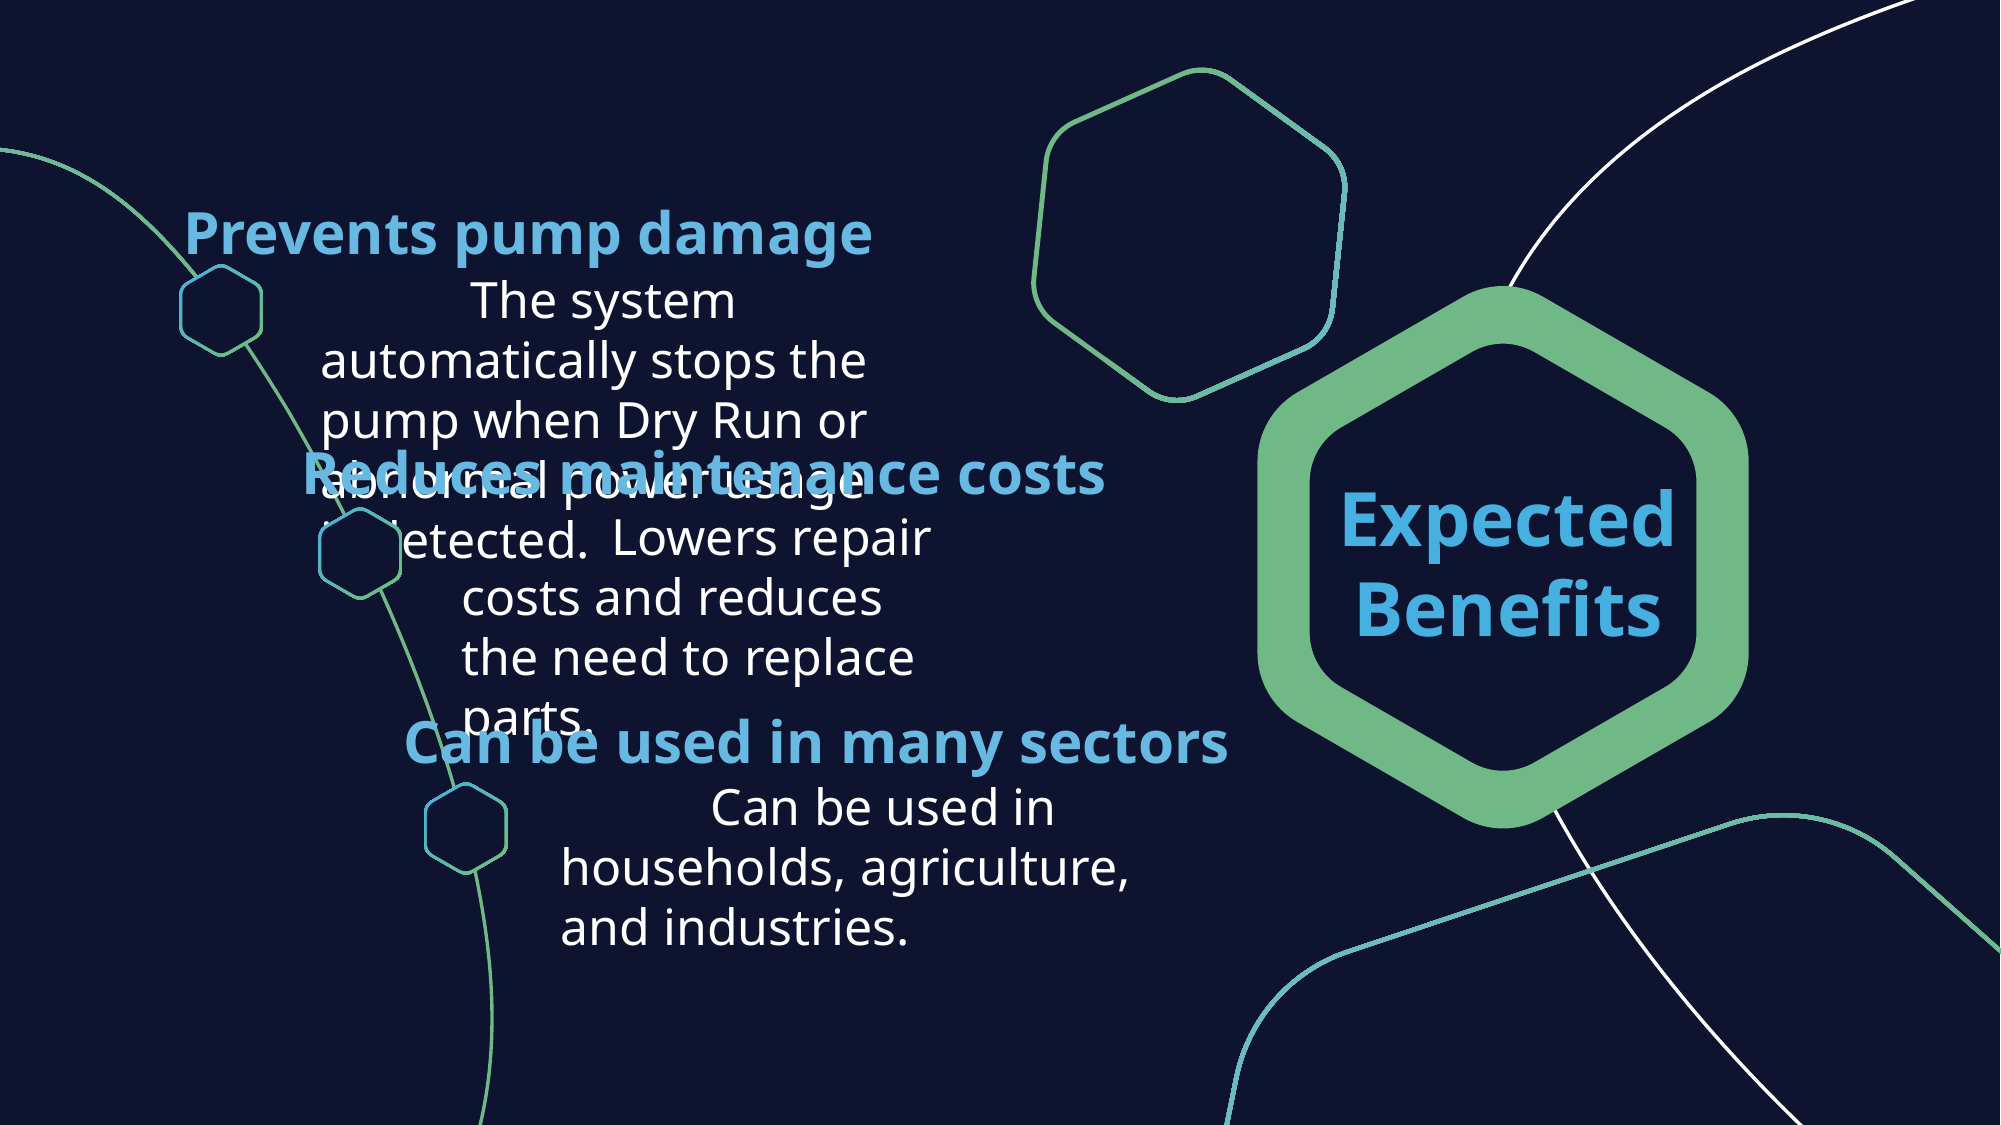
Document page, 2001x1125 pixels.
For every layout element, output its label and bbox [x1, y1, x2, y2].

text_box [315, 460, 324, 471]
text_box [542, 697, 1188, 905]
text_box [444, 761, 455, 781]
text_box [178, 263, 264, 357]
text_box [1563, 829, 1591, 869]
text_box [317, 506, 403, 601]
text_box [1590, 872, 1804, 1125]
text_box [434, 727, 444, 752]
text_box [1750, 813, 2000, 954]
text_box [1031, 67, 1348, 403]
text_box [252, 357, 302, 439]
text_box [474, 876, 494, 1125]
text_box [1256, 285, 1750, 829]
text_box [423, 781, 509, 876]
text_box [1224, 829, 1722, 1125]
text_box [1508, 0, 1916, 285]
text_box [0, 147, 188, 263]
text_box [383, 601, 436, 723]
text_box [334, 496, 343, 506]
text_box [302, 188, 922, 459]
text_box [443, 427, 986, 635]
